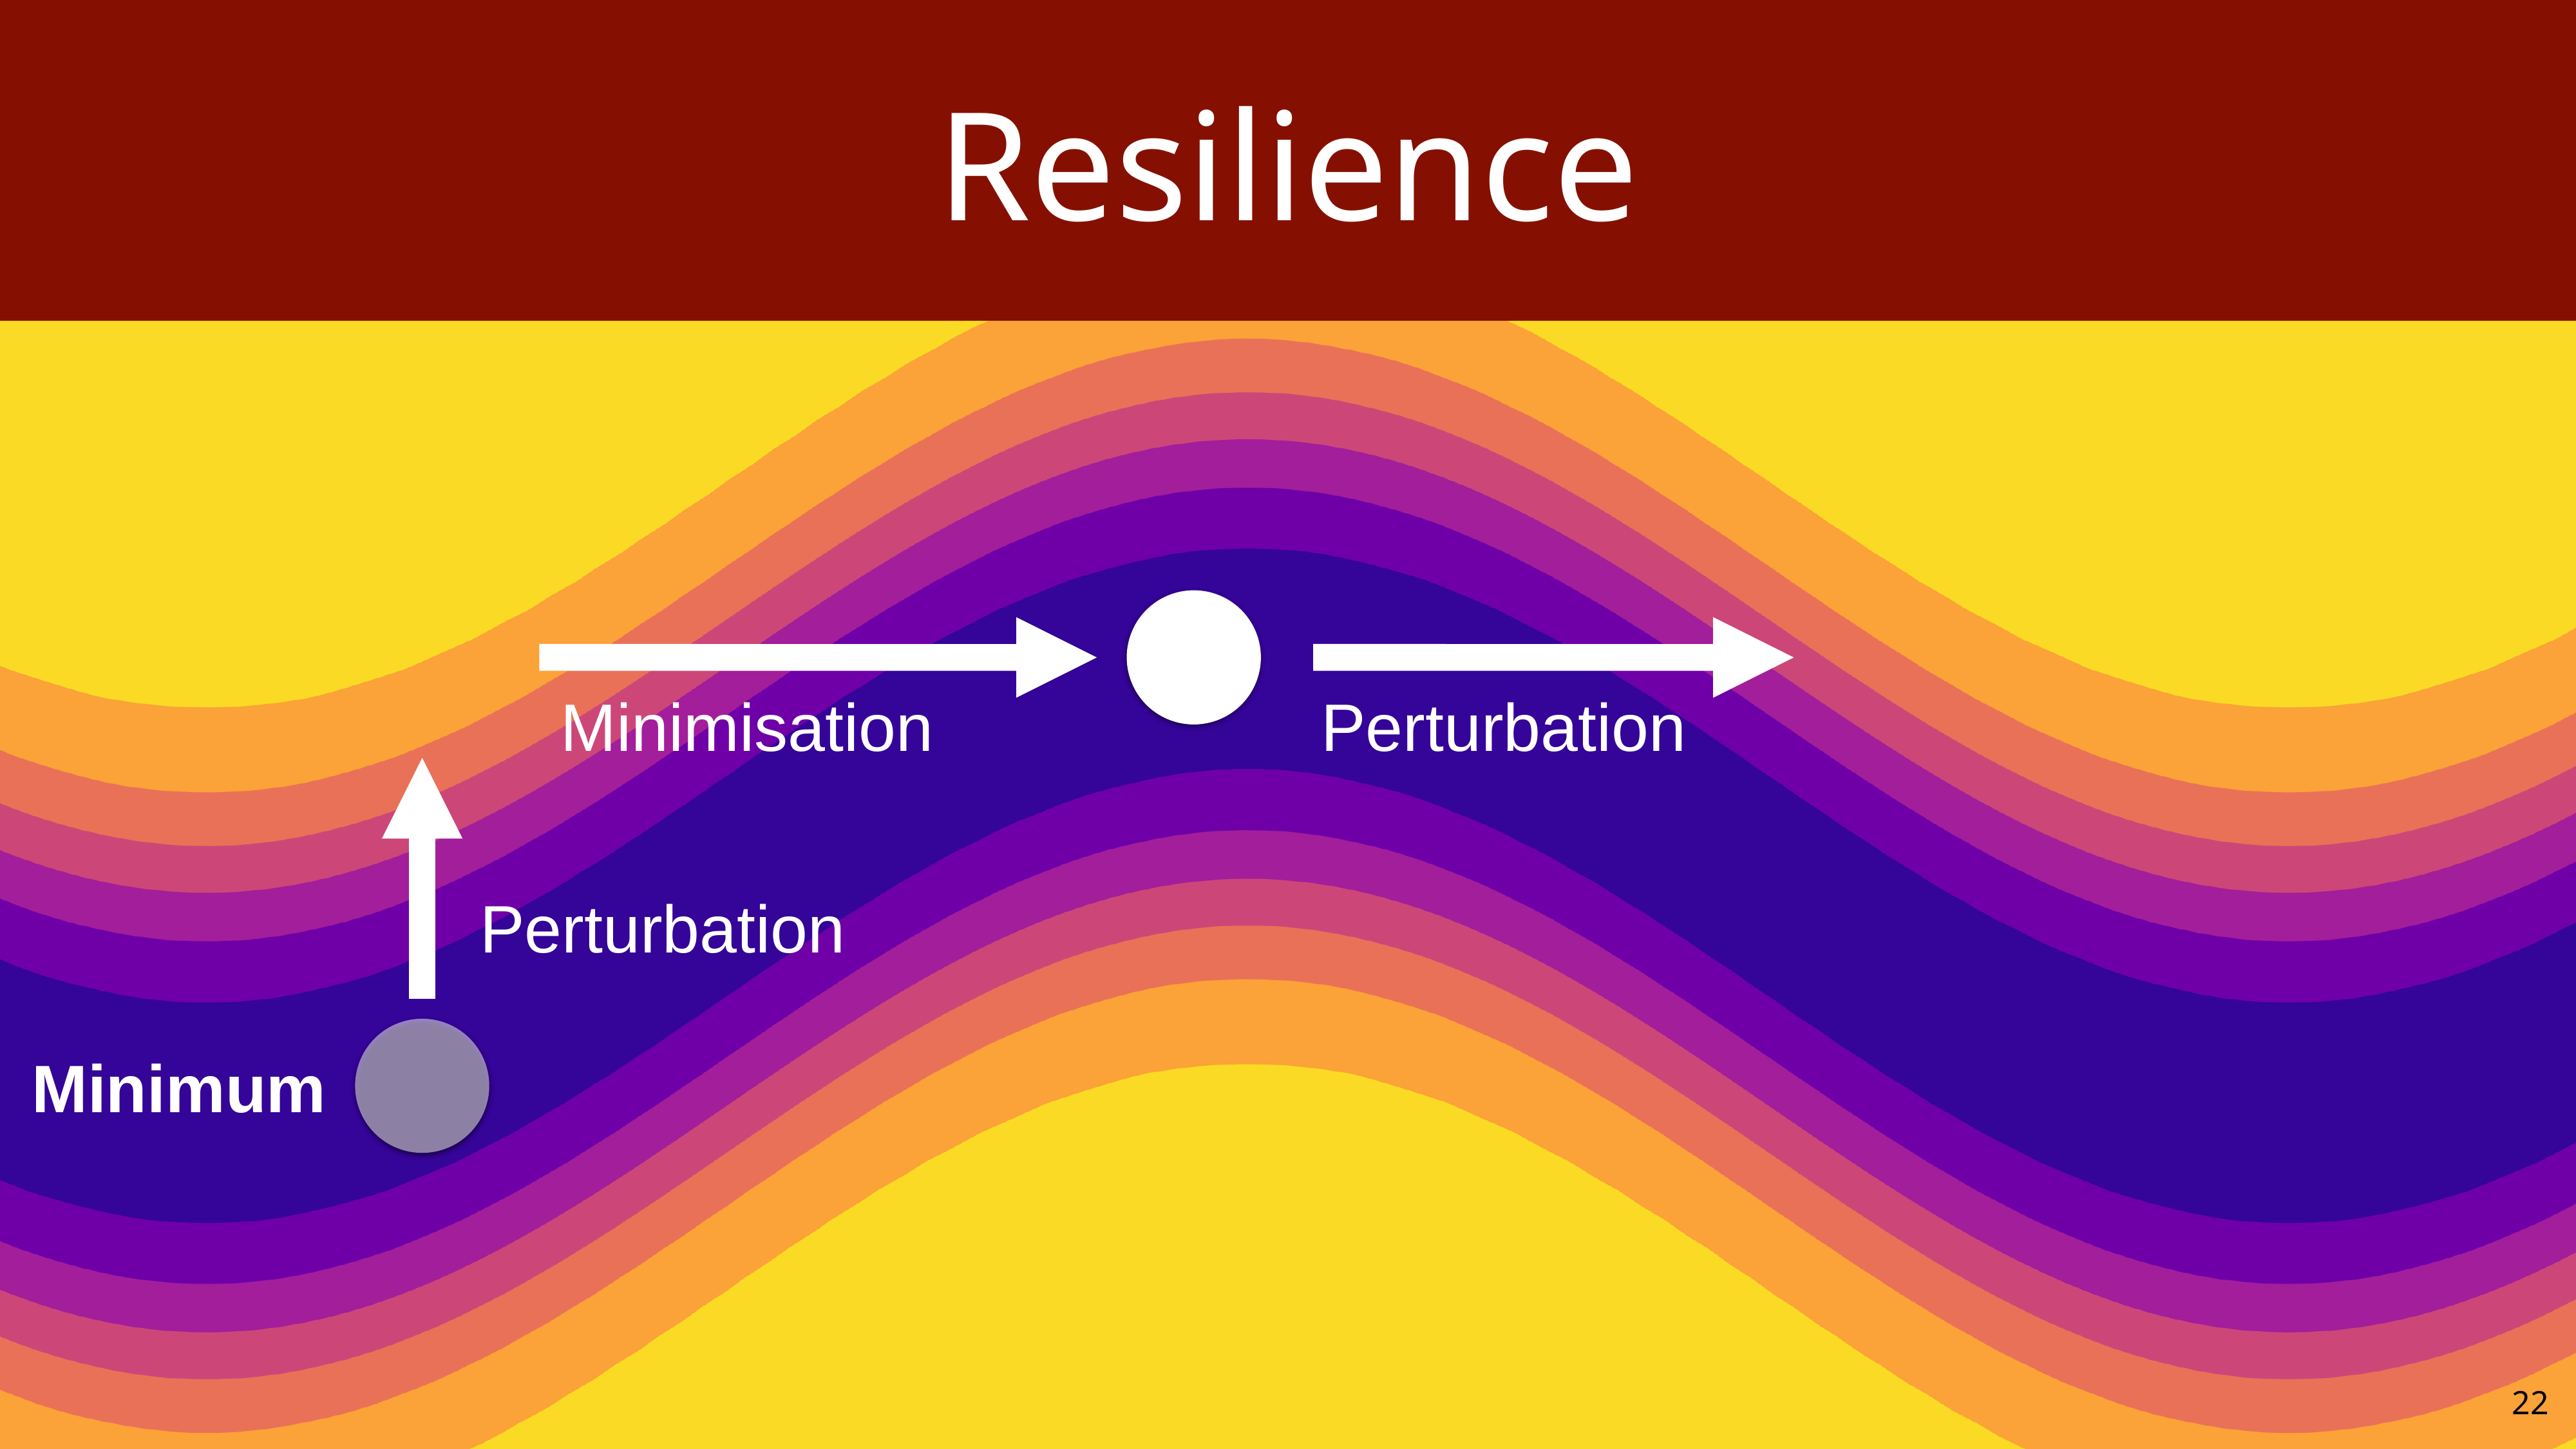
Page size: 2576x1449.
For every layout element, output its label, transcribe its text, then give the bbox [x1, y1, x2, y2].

title Resilience [0, 0, 2576, 294]
picture [0, 301, 2576, 1449]
